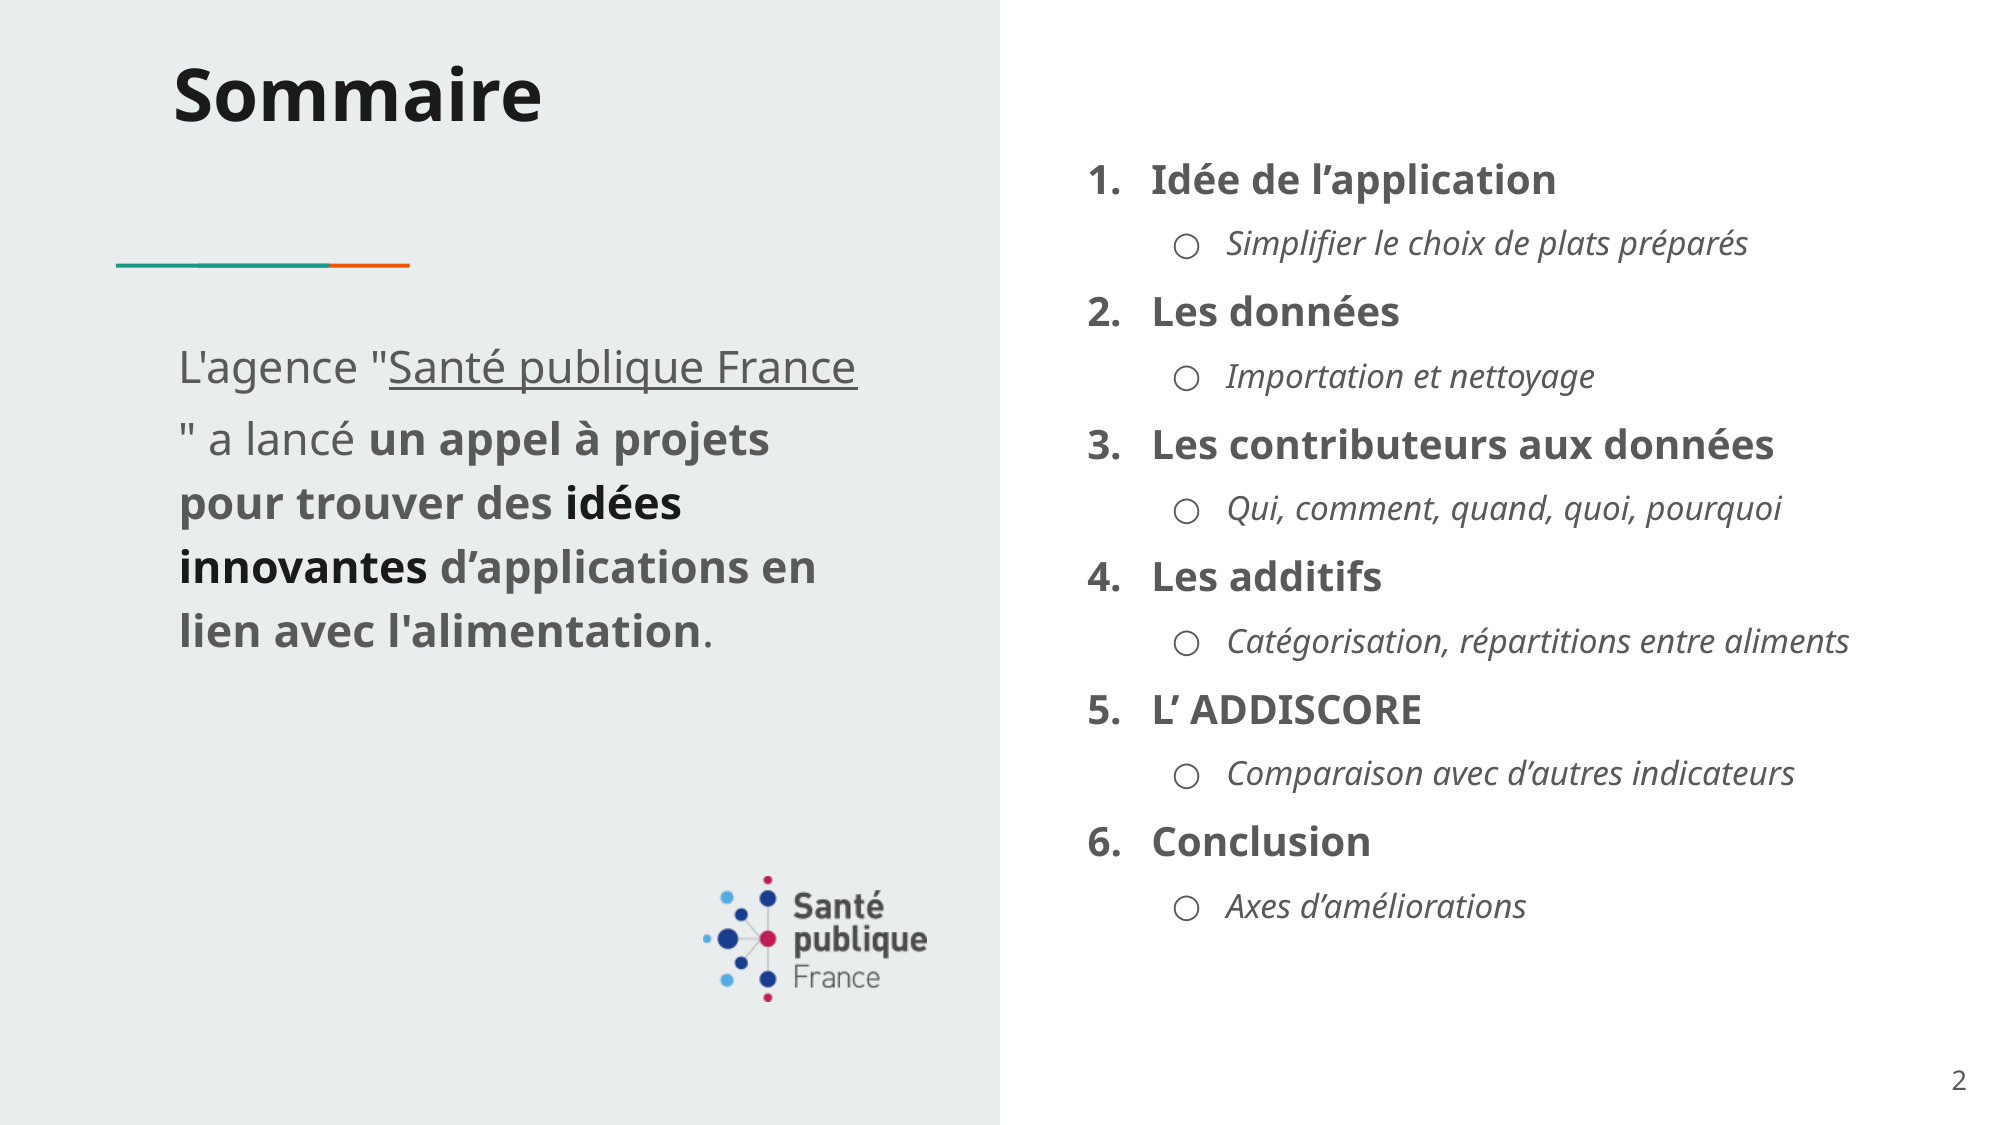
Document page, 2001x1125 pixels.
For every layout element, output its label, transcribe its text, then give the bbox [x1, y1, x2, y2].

picture [703, 875, 927, 1003]
subtitle L'agence "Santé publique France" a lancé un appel à projets pour trouver des idées innovantes d’applications en lien avec l'alimentation. [158, 306, 881, 825]
list Idée de l’application Simplifier le choix de plats préparés Les données Importation et nettoyage Les contributeurs aux données Qui, comment, quand, quoi, pourquoi Les additifs Catégorisation, répartitions entre aliments L’ ADDISCORE Comparaison avec d’autres indicateurs Conclusion Axes d’améliorations [1061, 114, 1870, 1019]
title Sommaire [158, 28, 881, 306]
slide_number 2 [1867, 1038, 1988, 1125]
